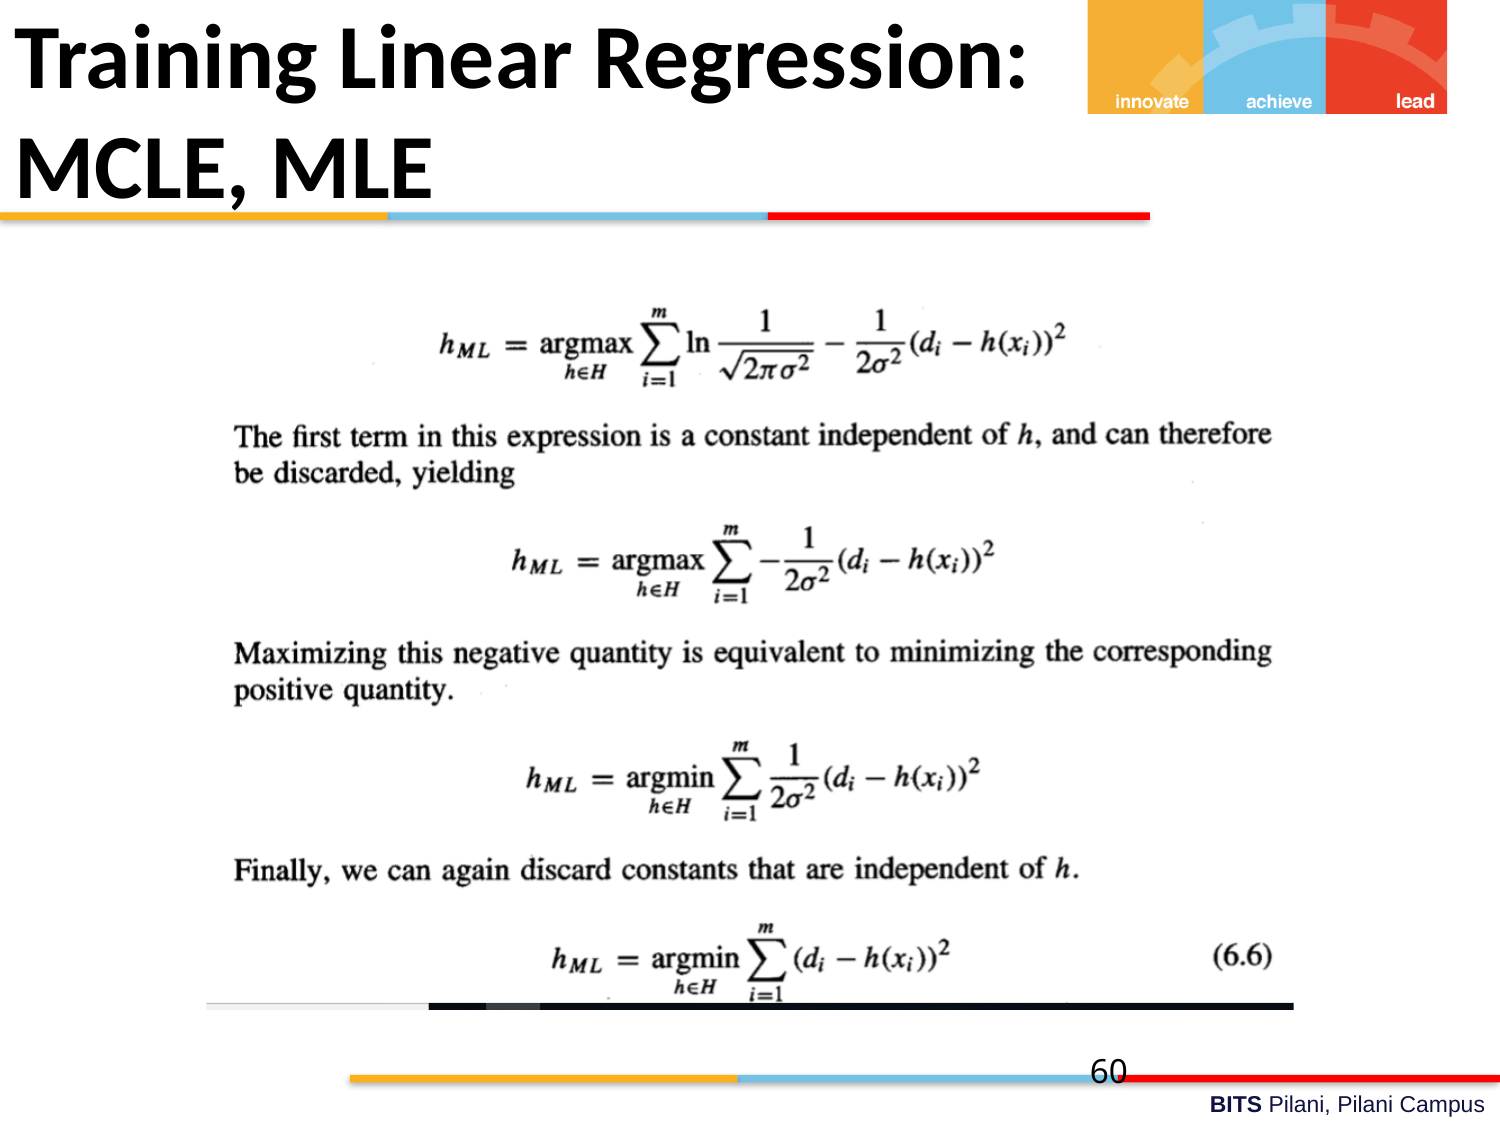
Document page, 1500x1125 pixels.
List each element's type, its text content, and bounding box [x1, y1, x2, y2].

picture [206, 287, 1294, 1010]
picture [1350, 0, 1448, 114]
slide_number 60 [1074, 1042, 1425, 1103]
title Training Linear Regression: MCLE, MLE [0, 0, 1350, 178]
